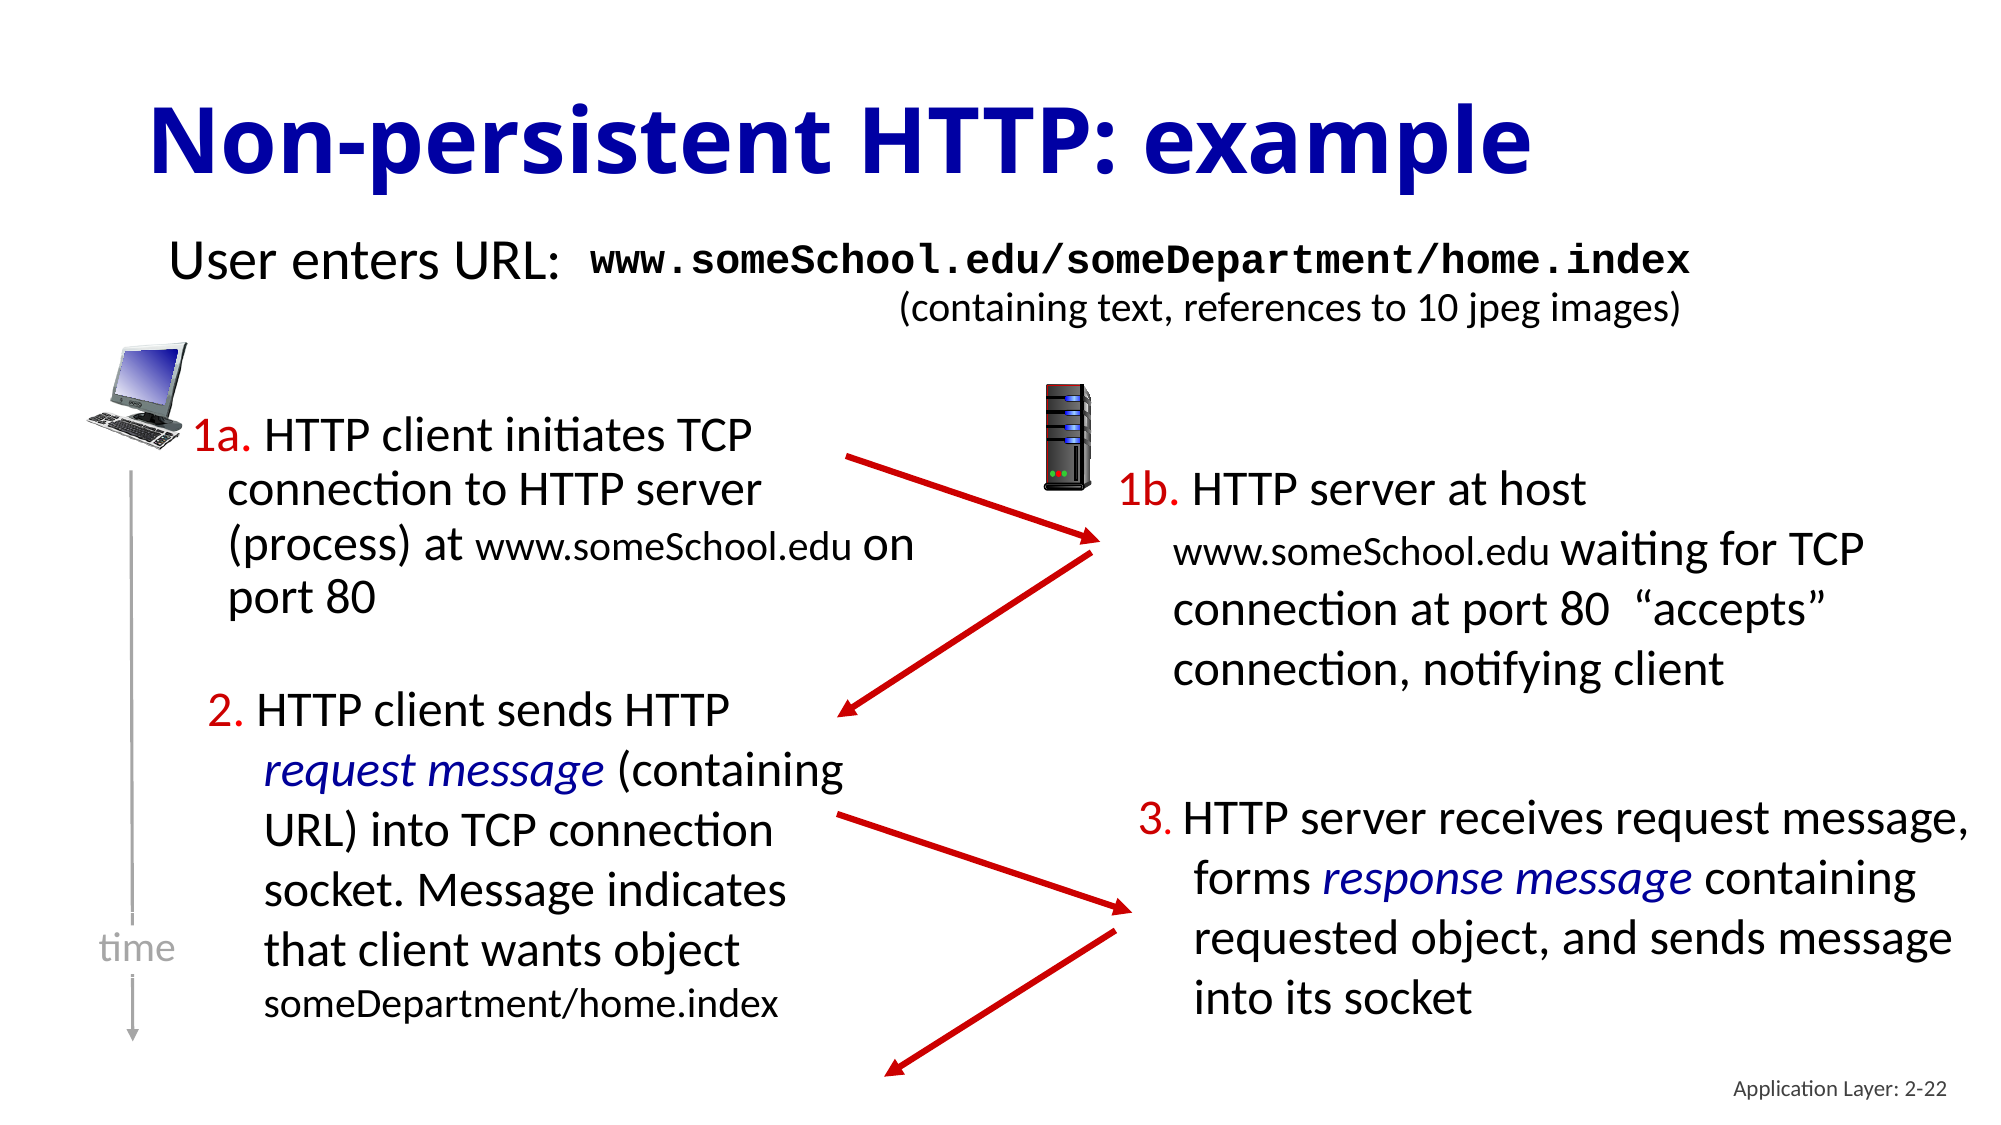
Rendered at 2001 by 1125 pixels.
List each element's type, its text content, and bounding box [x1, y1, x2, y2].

text_box [126, 978, 139, 1042]
text_box 1b. HTTP server at host www.someSchool.edu waiting for TCP connection at port 80 “accepts” connection, notifying client [1101, 448, 1986, 696]
text_box 1a. HTTP client initiates TCP connection to HTTP server (process) at www.someSchool.edu on port 80 [154, 401, 951, 714]
text_box (containing text, references to 10 jpeg images) [767, 309, 1814, 338]
text_box 3. HTTP server receives request message, forms response message containing requested object, and sends message into its socket [1122, 777, 2000, 1073]
title Non-persistent HTTP: example [131, 70, 1856, 218]
slide_number Application Layer: 2- [1512, 1073, 1963, 1117]
text_box [884, 930, 1116, 1077]
text_box time [83, 912, 191, 978]
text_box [1044, 384, 1092, 490]
text_box www.someSchool.edu/someDepartment/home.index [575, 232, 1879, 309]
text_box User enters URL: [132, 221, 1436, 299]
text_box [836, 813, 1133, 915]
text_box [60, 337, 190, 458]
text_box 2. HTTP client sends HTTP request message (containing URL) into TCP connection socket. Message indicates that client wants object someDepartment/home.index [192, 668, 885, 846]
text_box [845, 455, 1101, 544]
text_box [836, 552, 1092, 718]
